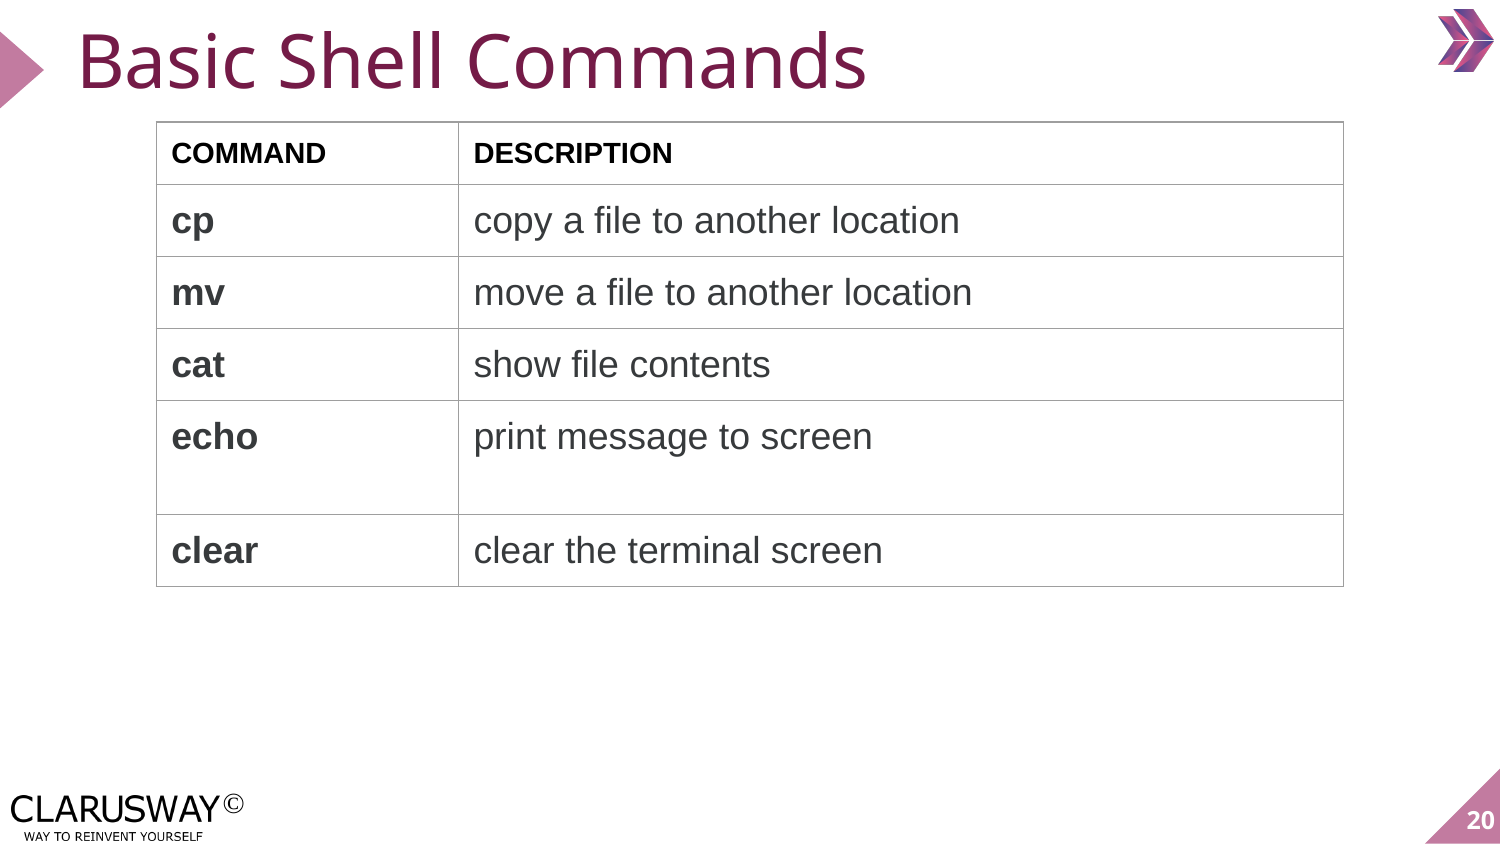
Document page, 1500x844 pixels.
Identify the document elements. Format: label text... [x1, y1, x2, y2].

table_cell clear the terminal screen [459, 515, 1343, 586]
table_header COMMAND [157, 123, 458, 184]
table_cell show file contents [459, 329, 1343, 400]
table_cell move a file to another location [459, 257, 1343, 328]
table_cell mv [157, 257, 458, 328]
table_cell copy a file to another location [459, 185, 1343, 256]
slide_number ‹#› [1461, 809, 1496, 839]
text_box Basic Shell Commands [76, 30, 1069, 108]
table_cell cat [157, 329, 458, 400]
table_cell cp [157, 185, 458, 256]
table_cell echo [157, 401, 458, 514]
picture [11, 795, 220, 841]
table_header DESCRIPTION [459, 123, 1343, 184]
table_cell clear [157, 515, 458, 586]
table_cell print message to screen [459, 401, 1343, 514]
picture [1438, 9, 1494, 72]
